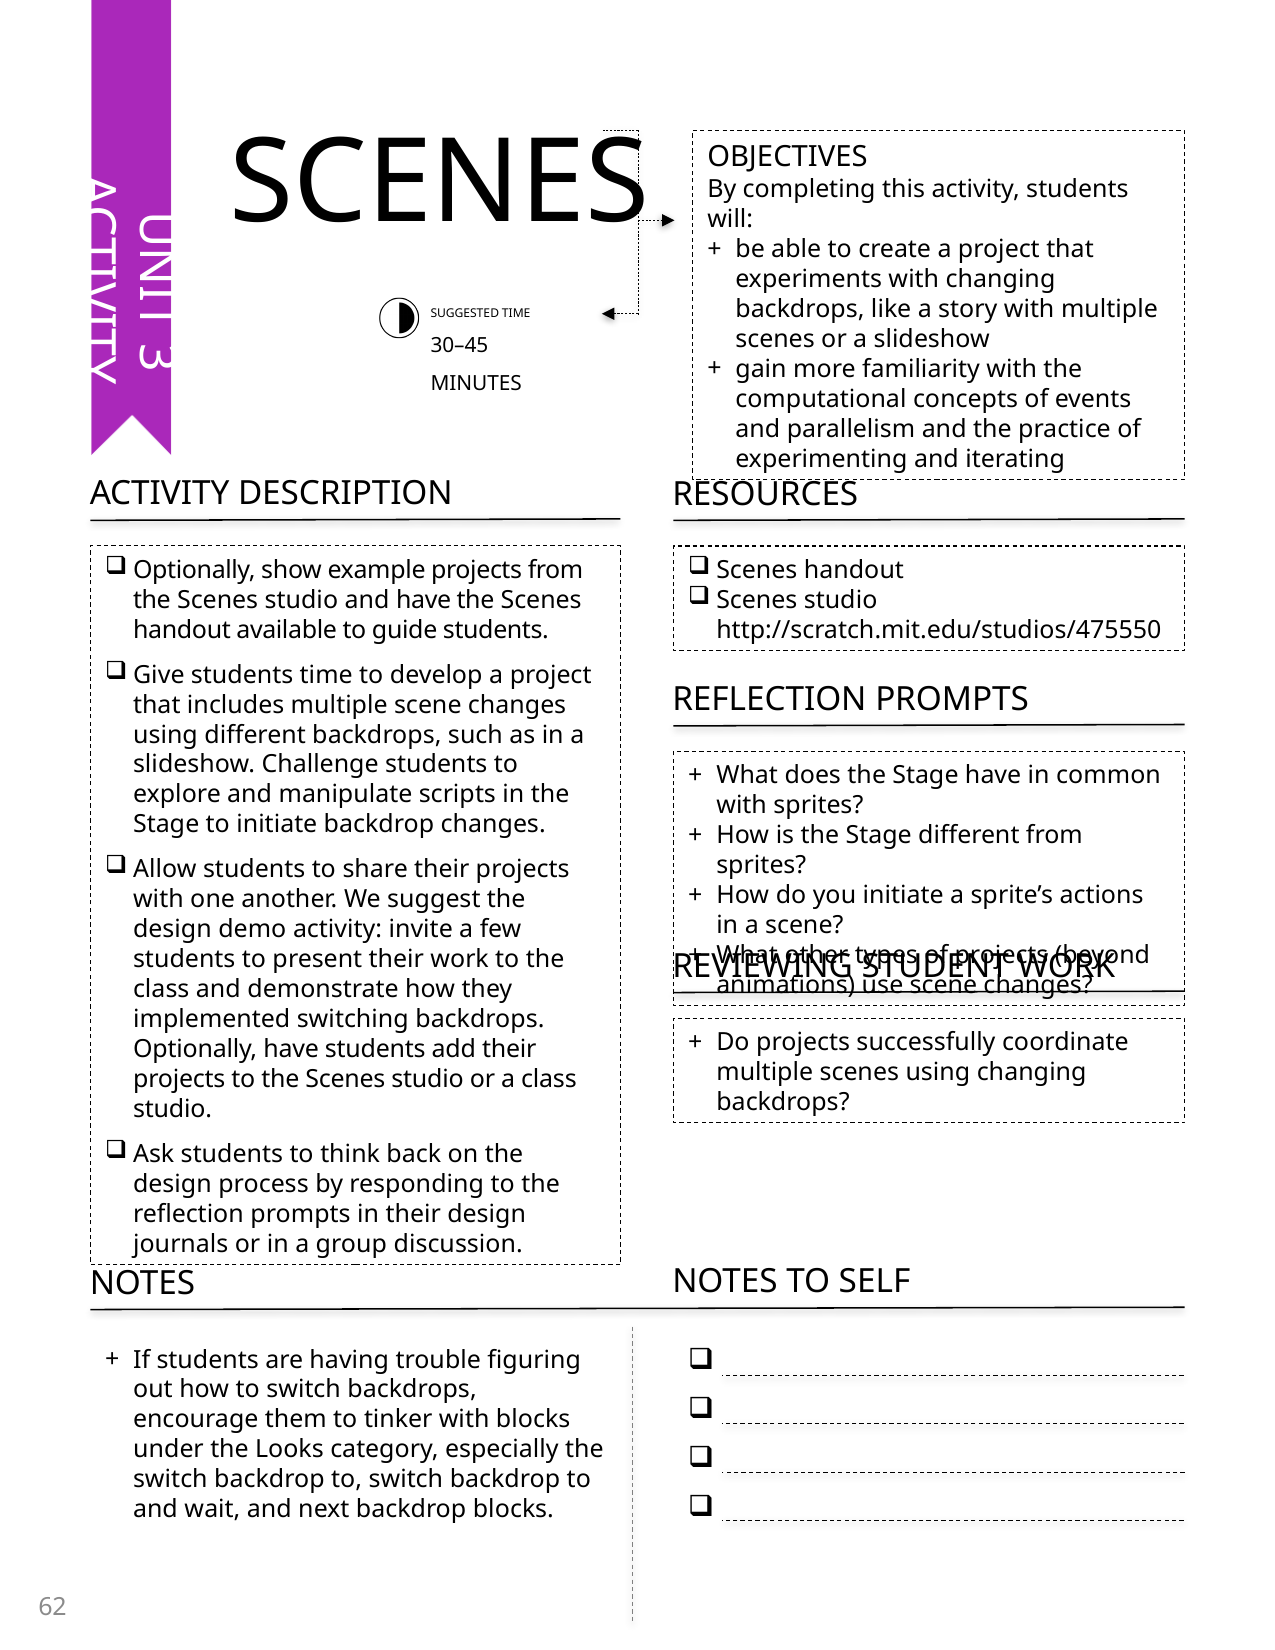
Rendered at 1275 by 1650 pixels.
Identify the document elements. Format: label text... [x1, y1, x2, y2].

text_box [90, 0, 172, 458]
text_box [673, 1347, 1185, 1539]
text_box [657, 936, 1201, 1095]
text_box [657, 464, 1201, 653]
text_box If students are having trouble figuring out how to switch backdrops, encourage them to tinker with blocks under the Looks category, especially the switch backdrop to, switch backdrop to and wait, and next backdrop blocks. [90, 1335, 621, 1531]
slide_number 62 [23, 1561, 321, 1650]
picture [372, 287, 428, 342]
text_box SUGGESTED TIME 30–45 MINUTES [415, 277, 595, 402]
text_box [657, 670, 1201, 919]
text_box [74, 1251, 1201, 1310]
text_box SCENES [214, 97, 677, 253]
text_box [74, 464, 621, 1031]
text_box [601, 130, 675, 315]
text_box OBJECTIVES By completing this activity, students will: be able to create a project that experiments with changing backdrops, like a story with multiple scenes or a slideshow gain more familiarity with the computational concepts of events and parallelism and the practice of experimenting and iterating [692, 130, 1185, 463]
